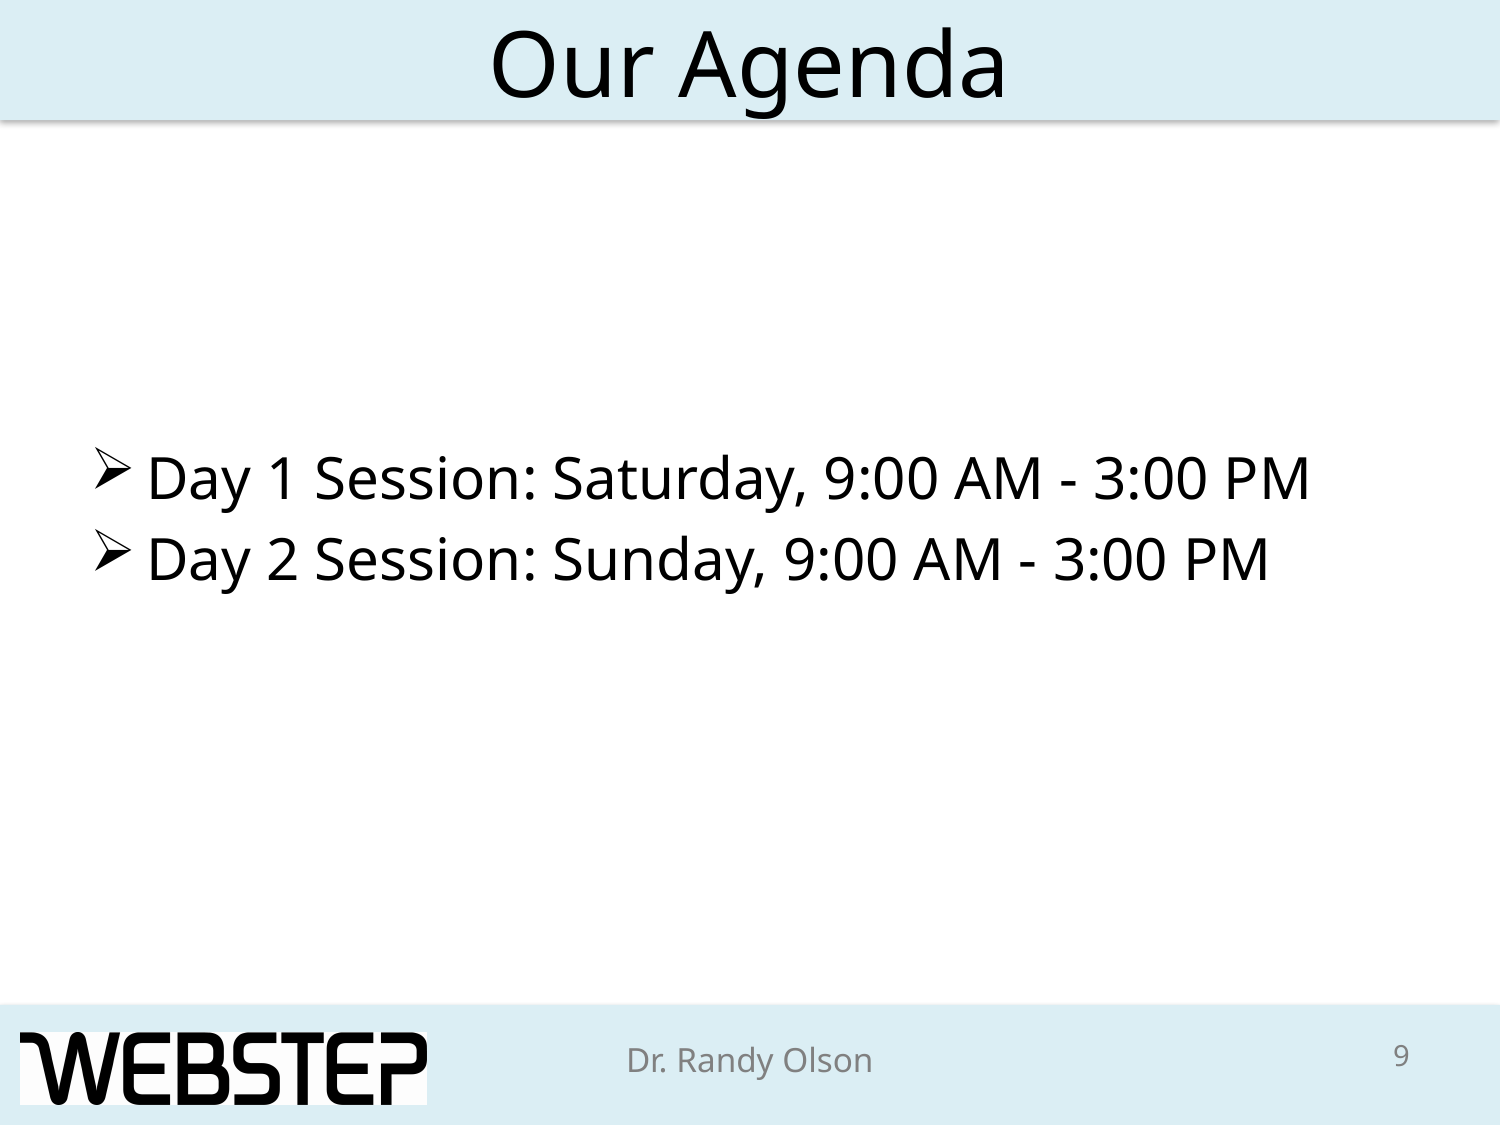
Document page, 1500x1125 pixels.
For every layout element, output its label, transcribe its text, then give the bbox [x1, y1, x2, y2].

list Day 1 Session: Saturday, 9:00 AM - 3:00 PM Day 2 Session: Sunday, 9:00 AM - 3:00 PM [75, 433, 1425, 1005]
title Our Agenda [75, 0, 1425, 155]
picture [20, 1032, 427, 1105]
slide_number 9 [1310, 1026, 1425, 1088]
